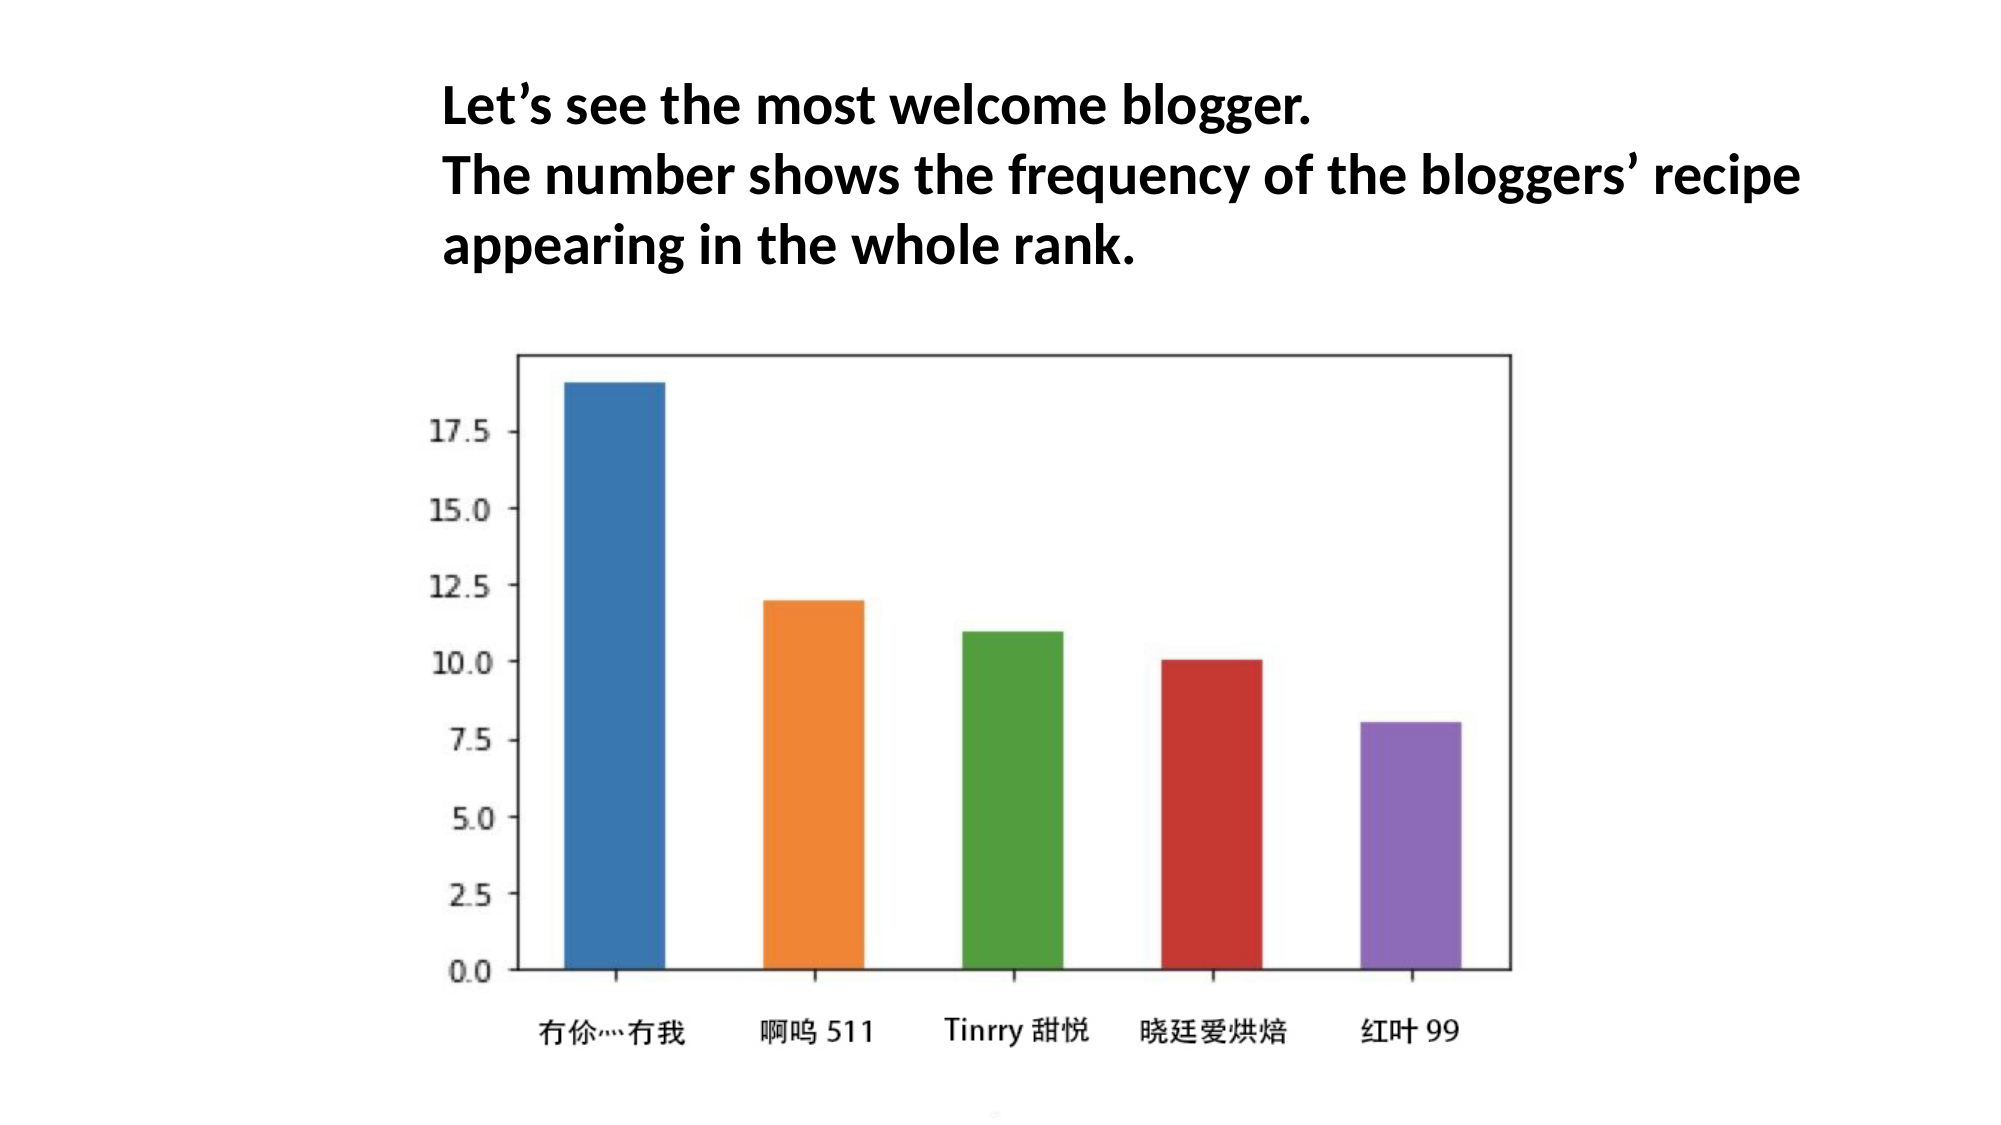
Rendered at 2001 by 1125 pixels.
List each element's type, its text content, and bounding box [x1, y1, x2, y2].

text_box Let’s see the most welcome blogger. The number shows the frequency of the bloggers’ recipe appearing in the whole rank. [427, 58, 1833, 284]
picture [407, 326, 1542, 1125]
